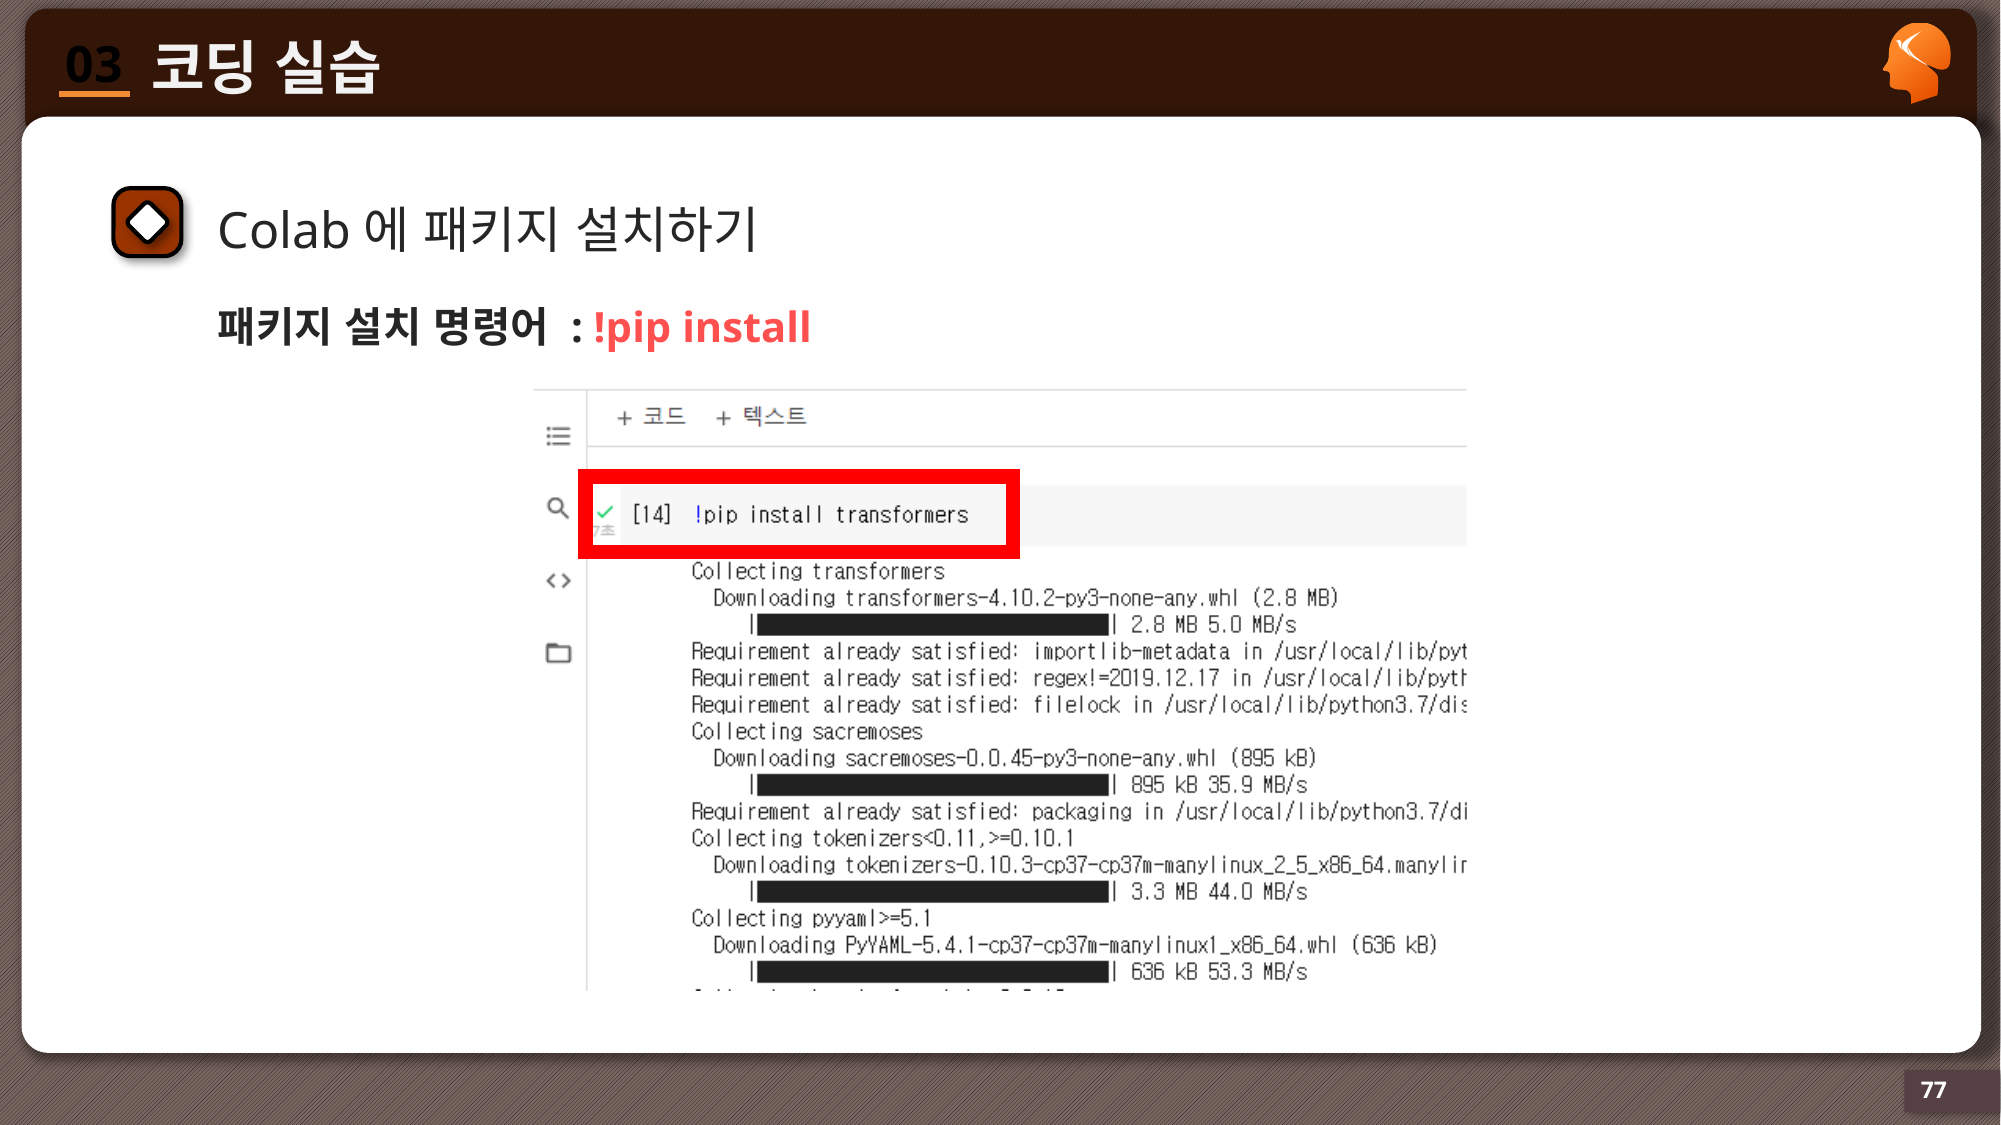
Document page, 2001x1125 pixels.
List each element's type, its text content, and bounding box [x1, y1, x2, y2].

picture [1880, 23, 1954, 107]
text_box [113, 187, 1427, 269]
text_box 77 [1905, 1061, 2000, 1121]
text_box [533, 385, 1467, 991]
text_box 패키지 설치 명령어 : !pip install [208, 269, 1219, 361]
